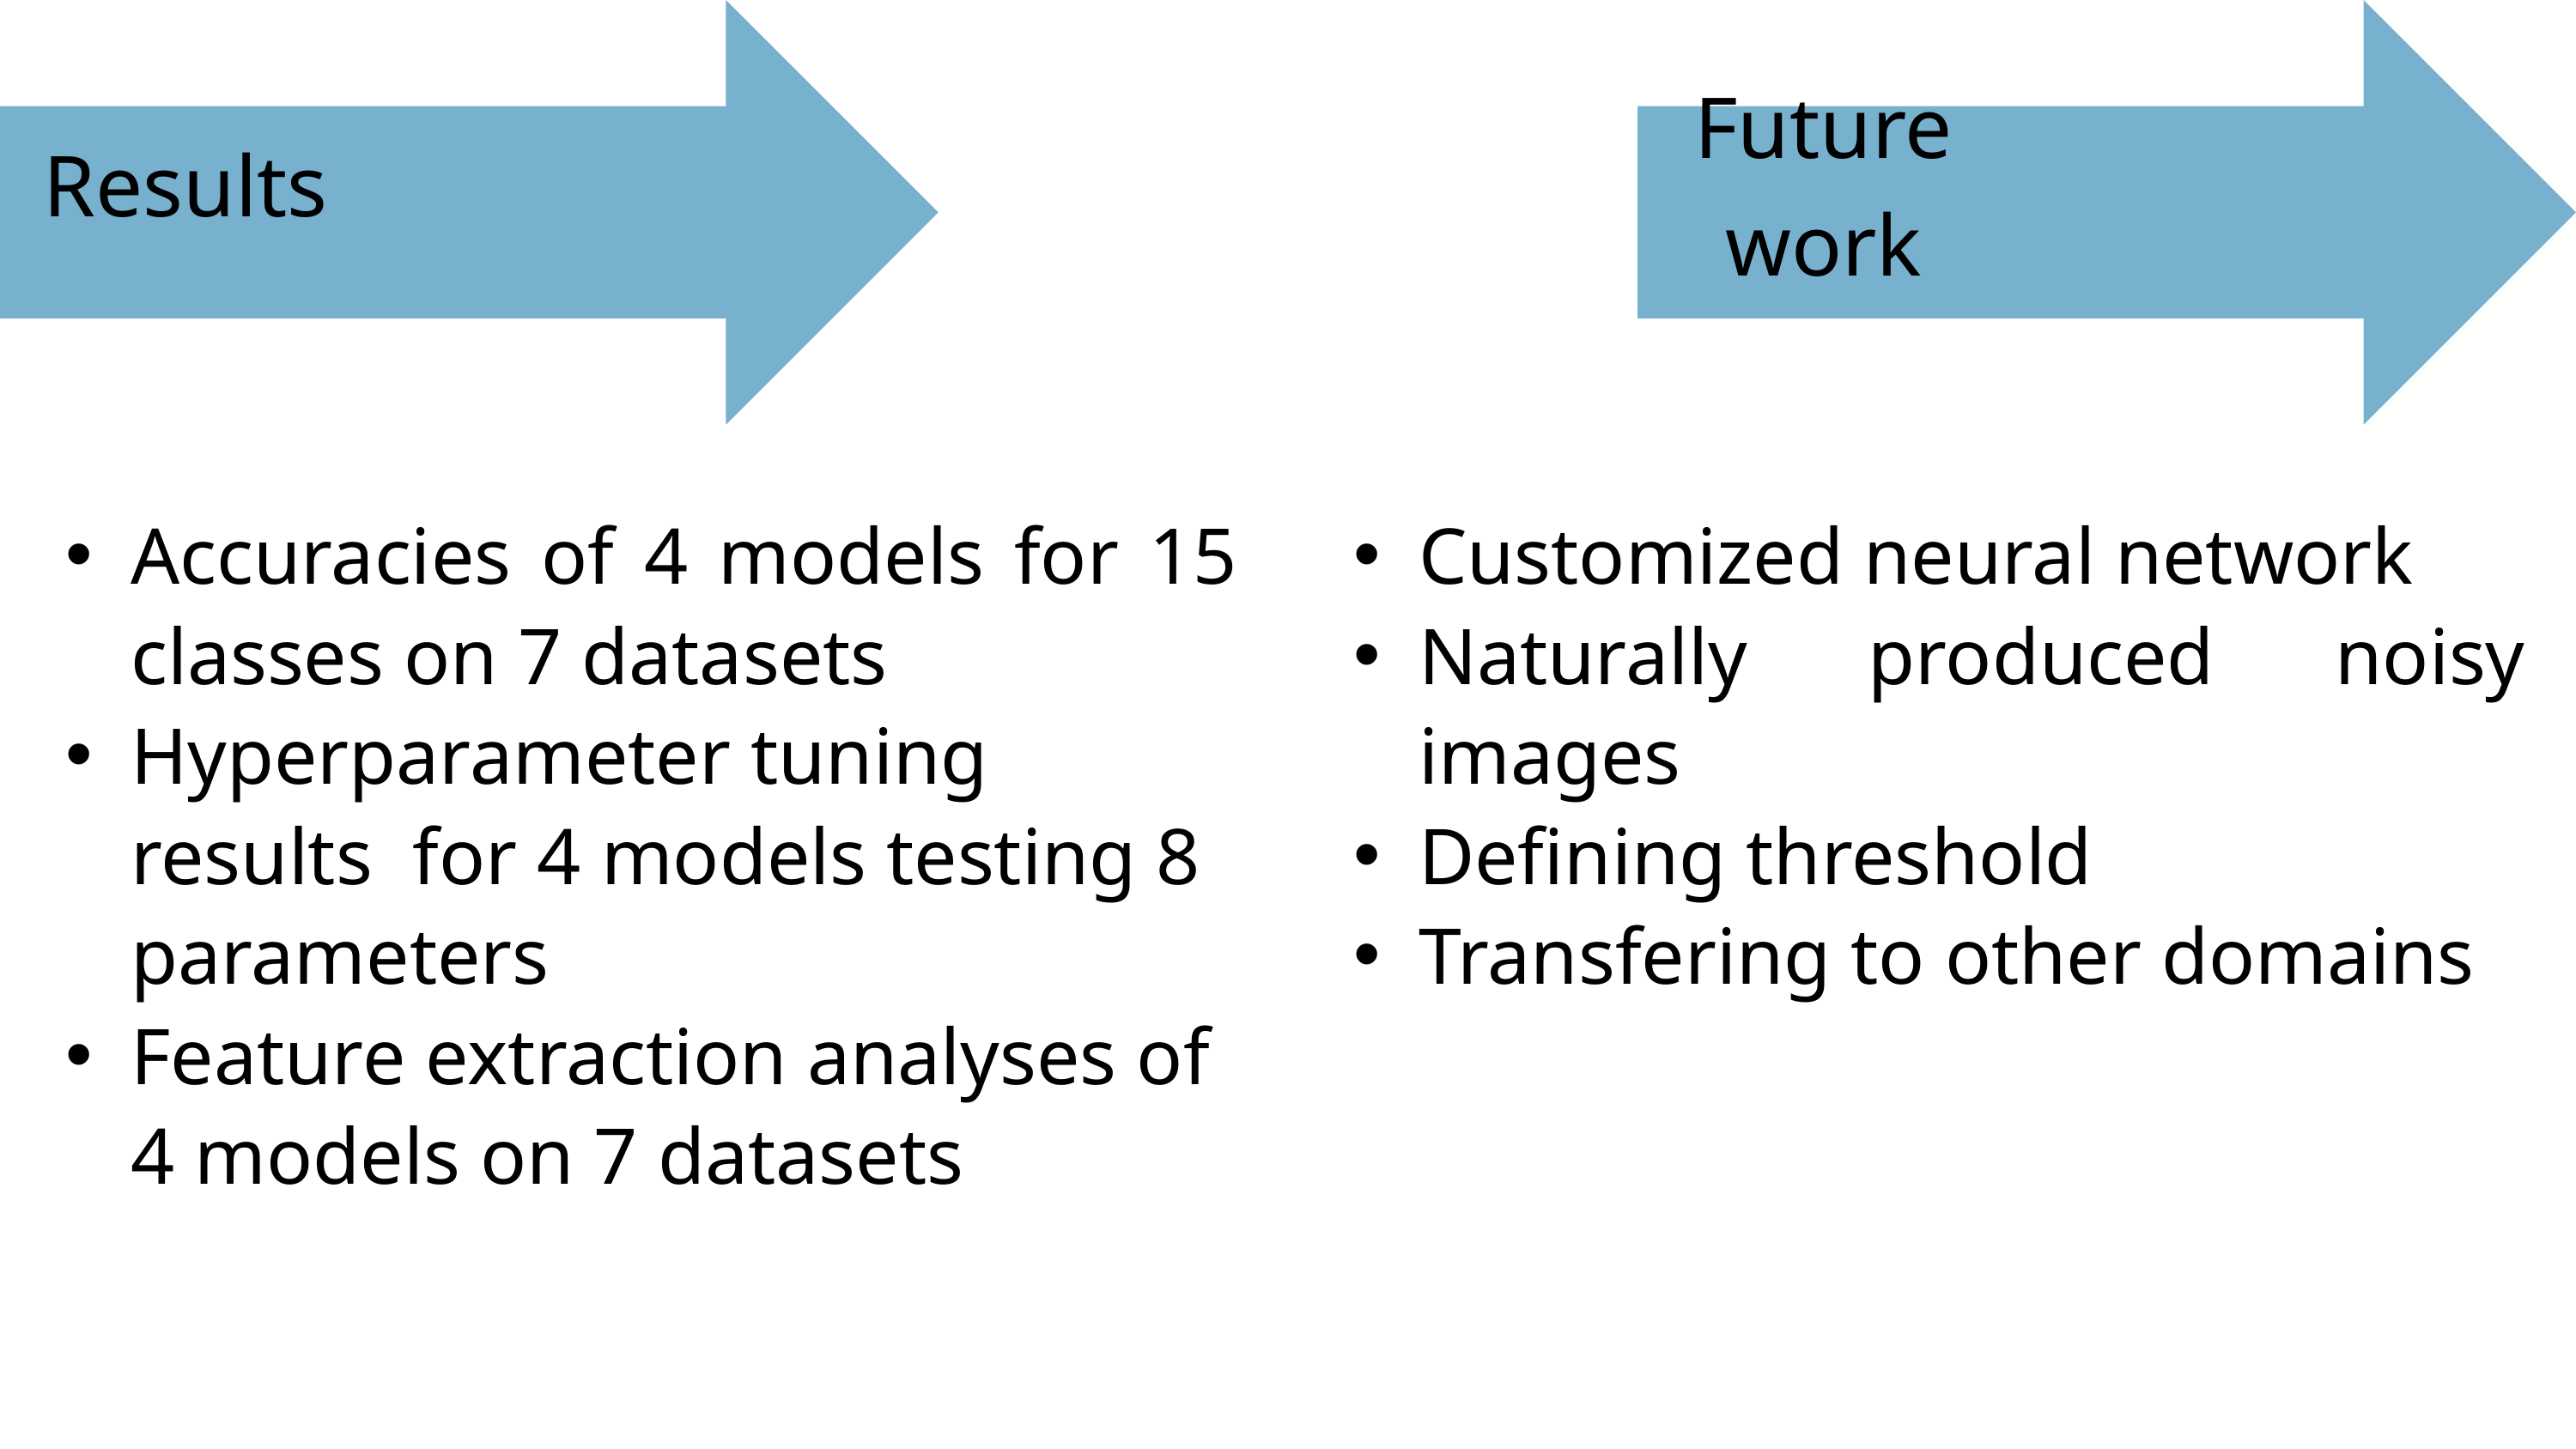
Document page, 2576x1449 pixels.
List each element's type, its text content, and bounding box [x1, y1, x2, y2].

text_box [1637, 0, 2576, 425]
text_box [0, 0, 939, 425]
text_box Accuracies of 4 models for 15 classes on 7 datasets Hyperparameter tuning results for 4 models testing 8 parameters Feature extraction analyses of 4 models on 7 datasets [0, 500, 1238, 1200]
text_box Customized neural network Naturally produced noisy images Defining threshold Transfering to other domains [1288, 500, 2526, 1000]
